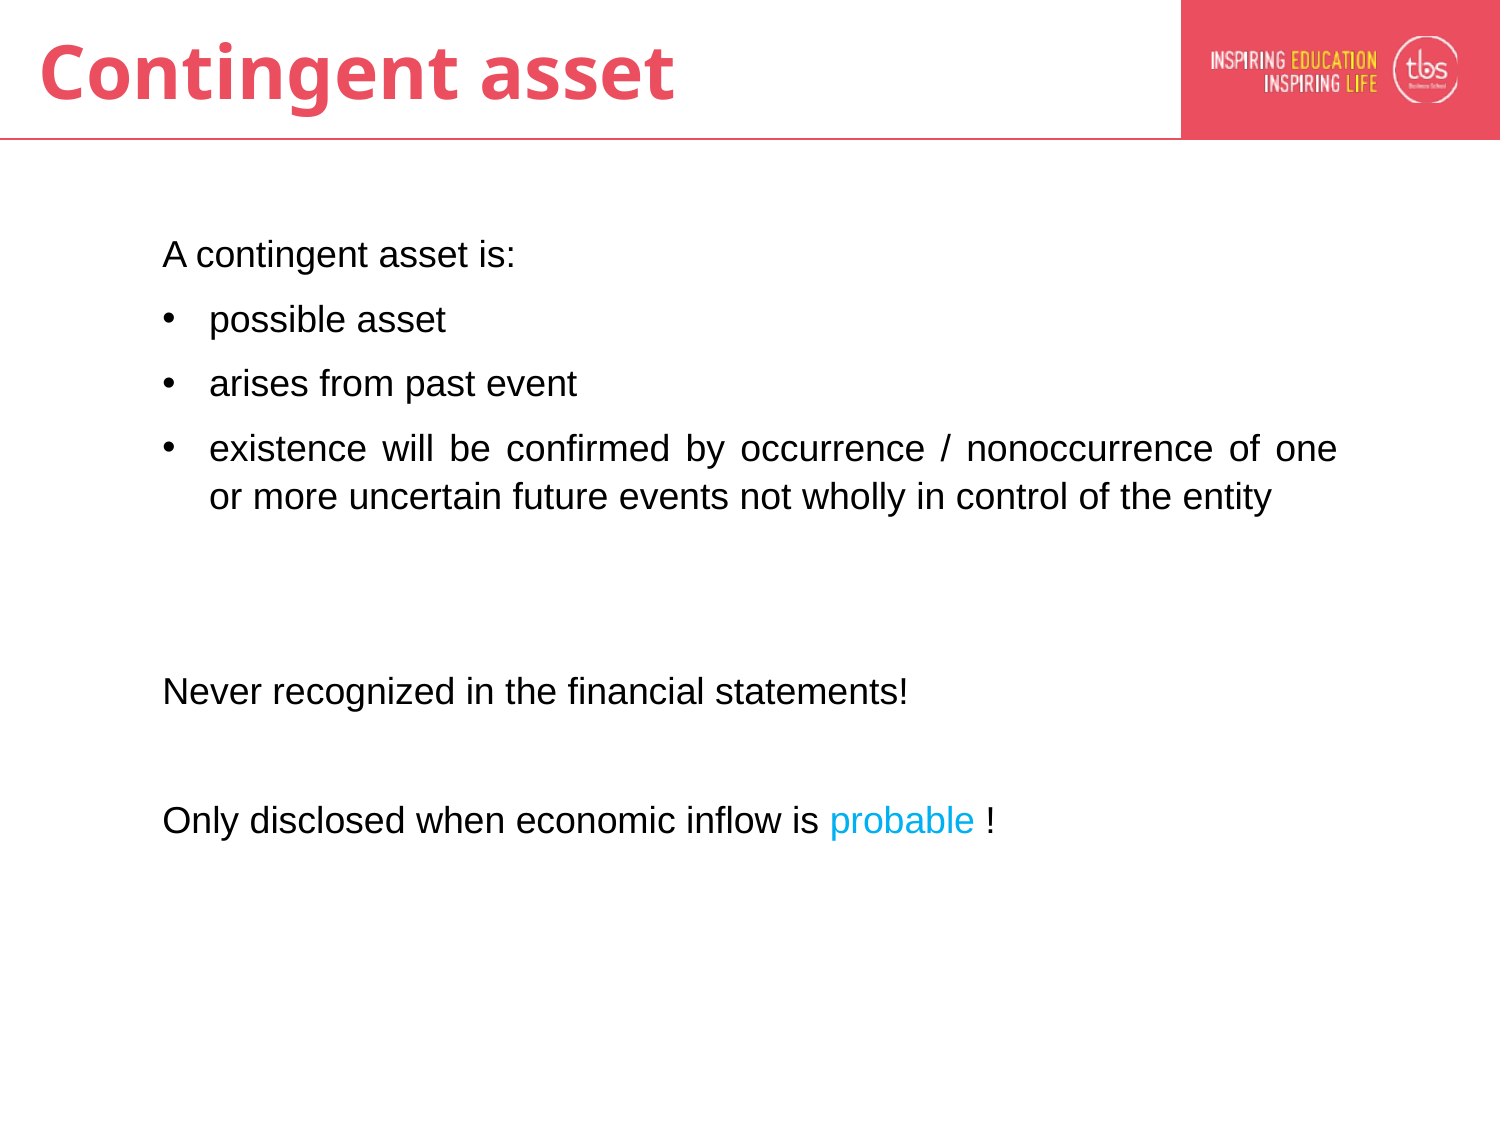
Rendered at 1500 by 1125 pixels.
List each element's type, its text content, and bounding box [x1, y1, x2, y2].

title Contingent asset [0, 0, 1303, 167]
list A contingent asset is: possible asset arises from past event existence will be confirmed by occurrence / nonoccurrence of one or more uncertain future events not wholly in control of the entity Never recognized in the financial statements! Only disclosed when economic inflow is probable ! [73, 219, 1427, 1056]
